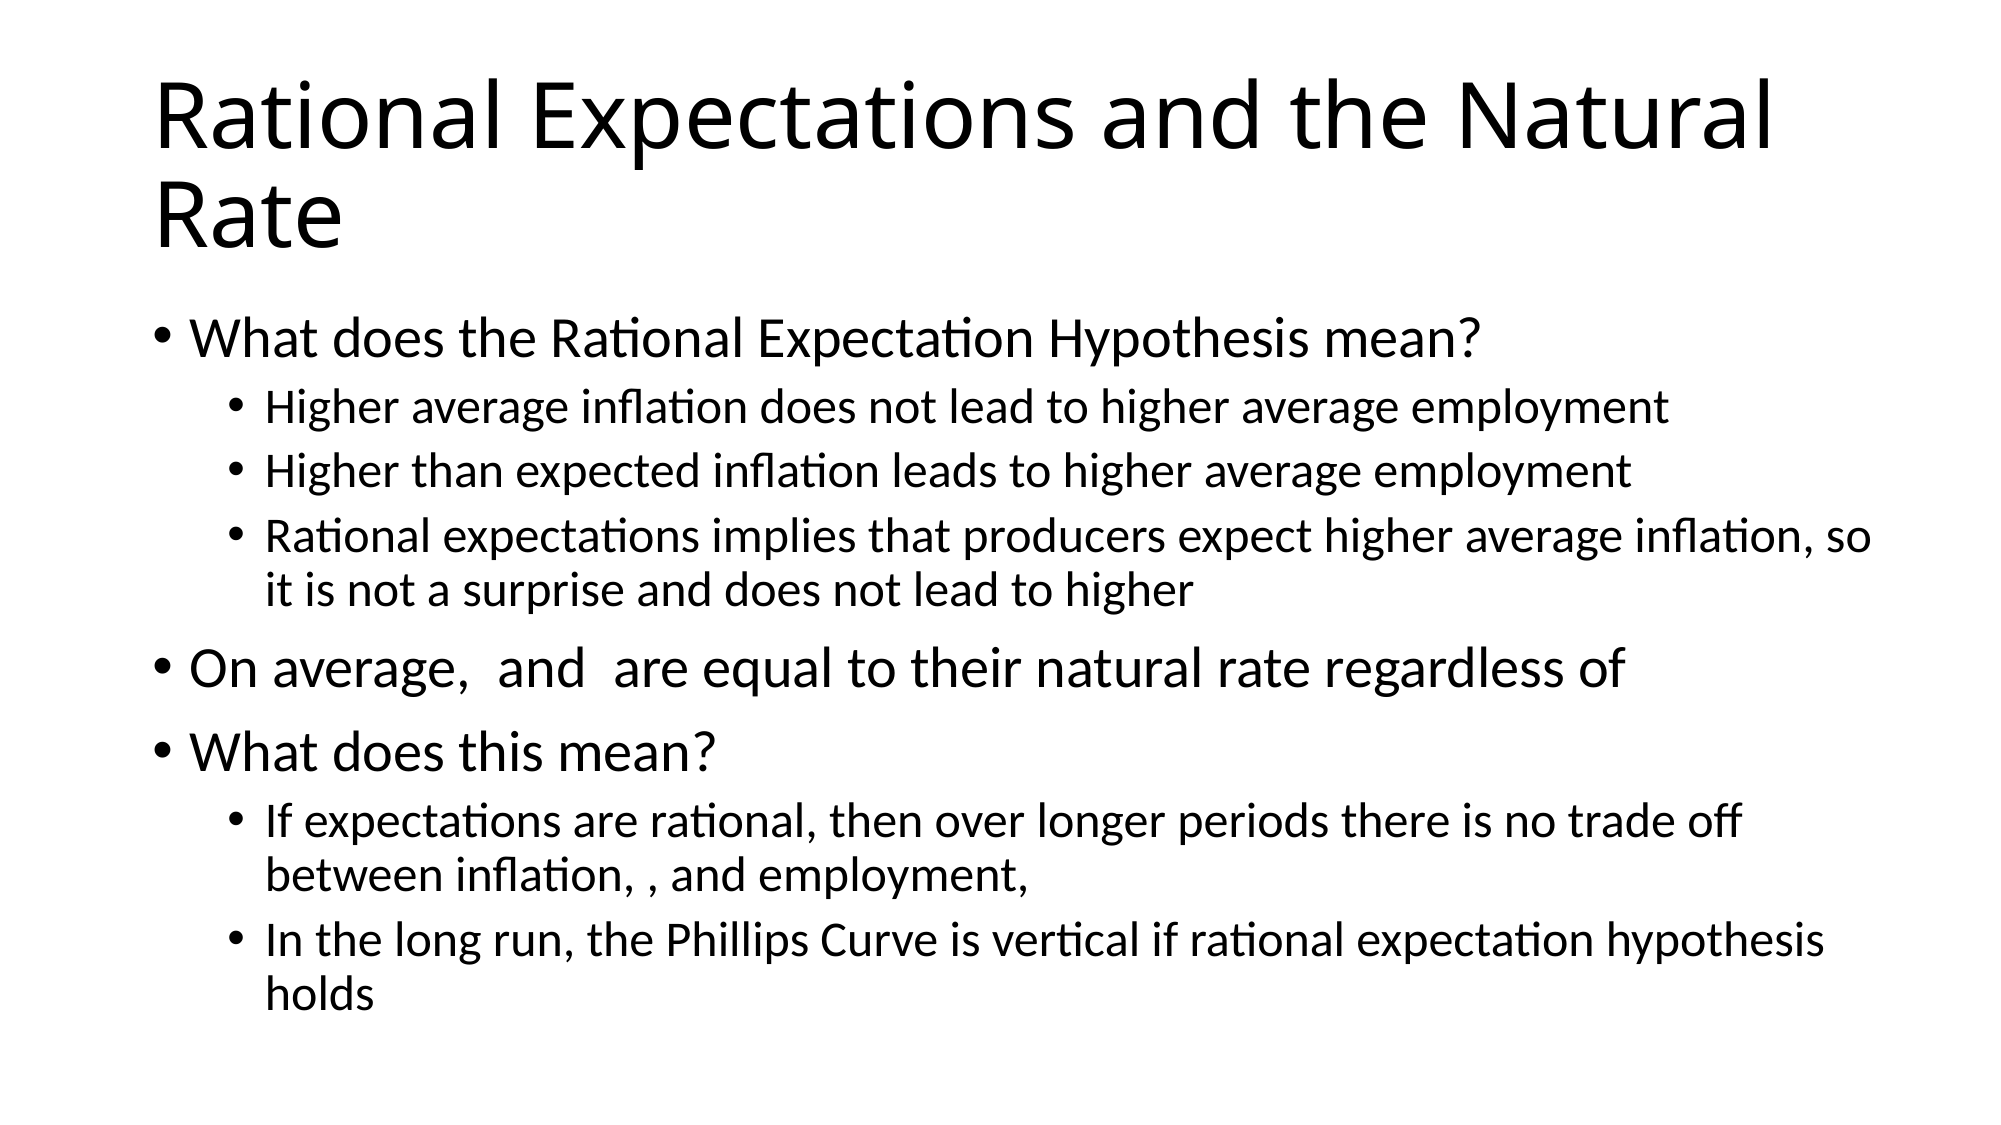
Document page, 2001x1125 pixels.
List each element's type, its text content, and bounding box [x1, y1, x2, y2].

title Rational Expectations and the Natural Rate [137, 59, 1863, 278]
